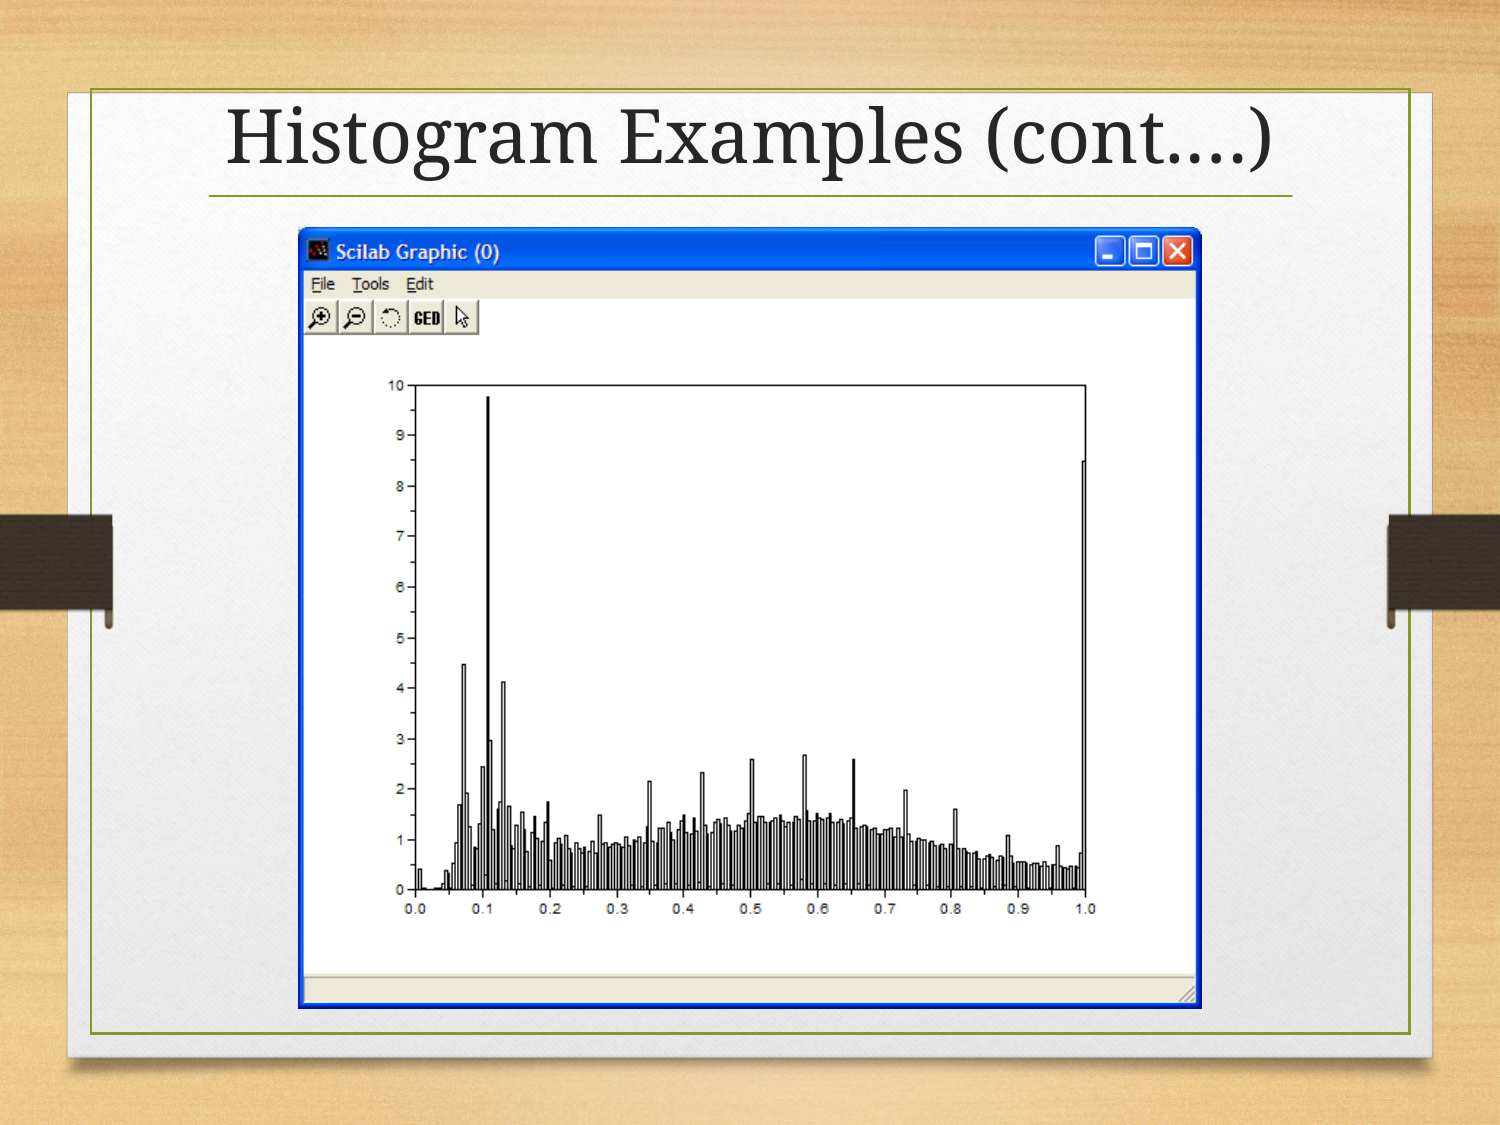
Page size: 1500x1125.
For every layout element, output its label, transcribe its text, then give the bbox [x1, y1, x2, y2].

picture [0, 0, 1500, 1125]
title Histogram Examples (cont.…) [192, 77, 1309, 191]
